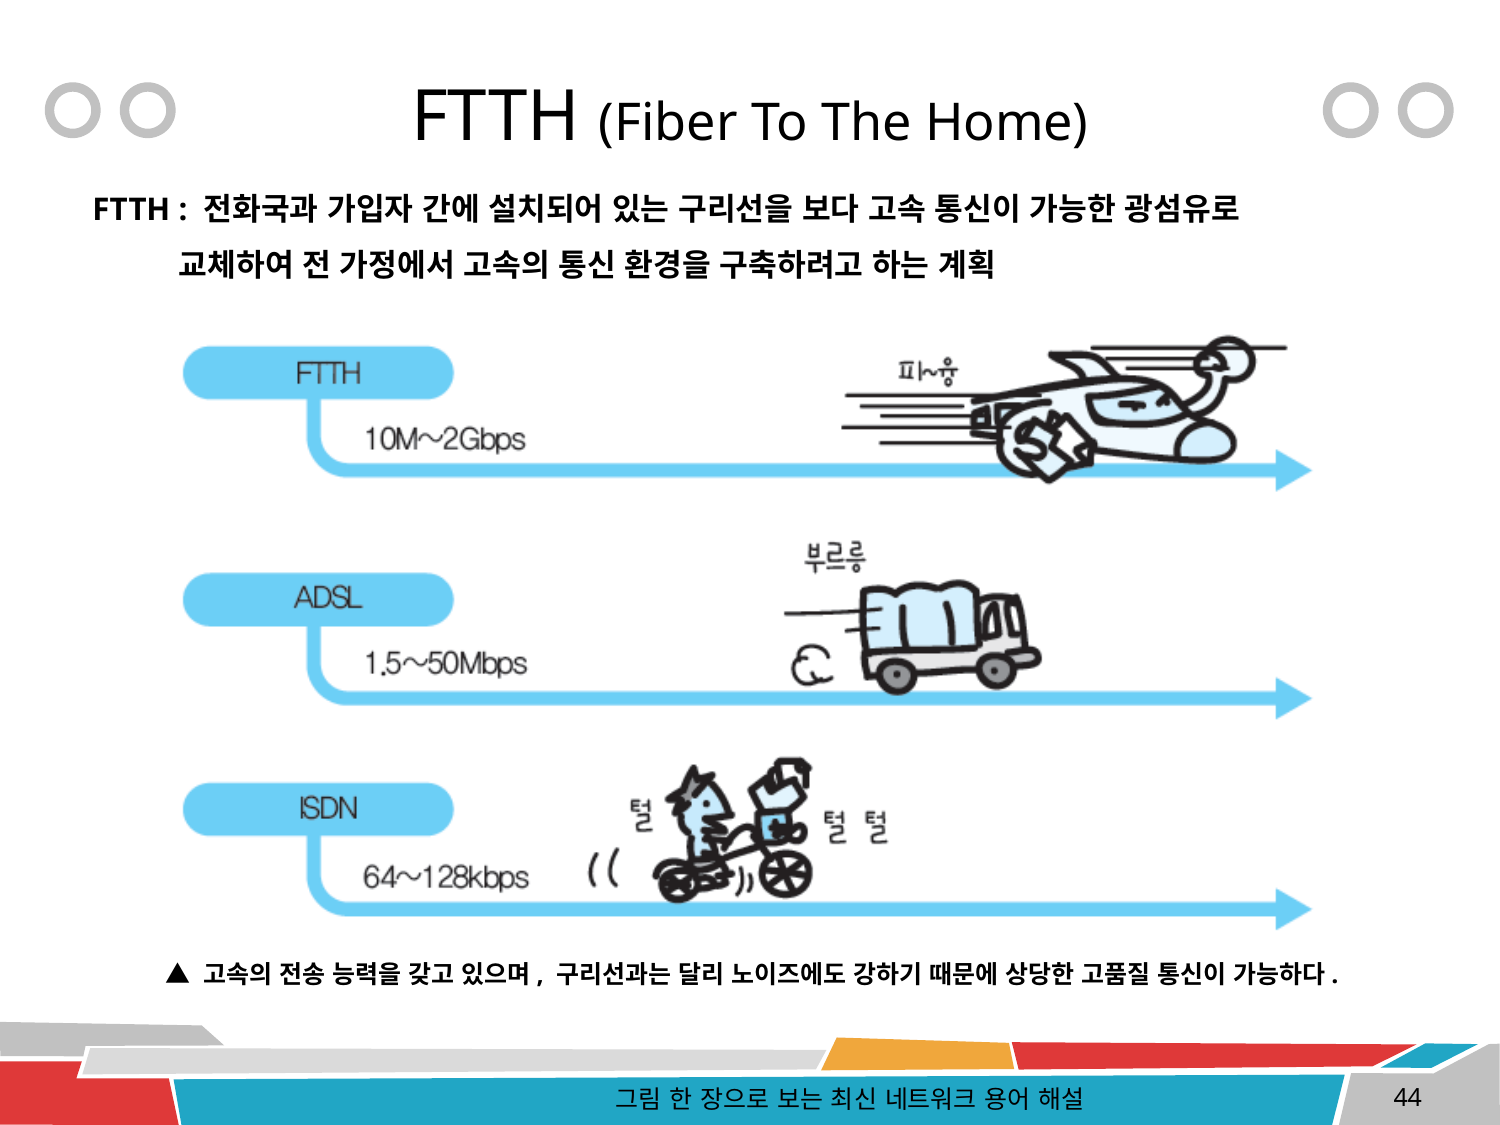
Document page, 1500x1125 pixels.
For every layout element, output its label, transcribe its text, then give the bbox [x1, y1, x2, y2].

picture [175, 315, 1325, 942]
text_box ▲ 고속의 전송 능력을 갖고 있으며, 구리선과는 달리 노이즈에도 강하기 때문에 상당한 고품질 통신이 가능하다. [150, 936, 1456, 997]
title FTTH (Fiber To The Home) [175, 18, 1325, 163]
slide_number 44 [1361, 1080, 1437, 1118]
footer 그림 한 장으로 보는 최신 네트워크 용어 해설 [438, 1080, 1263, 1118]
text_box FTTH : 전화국과 가입자 간에 설치되어 있는 구리선을 보다 고속 통신이 가능한 광섬유로 교체하여 전 가정에서 고속의 통신 환경을 구축하려고 하는 계획 [77, 163, 1407, 291]
